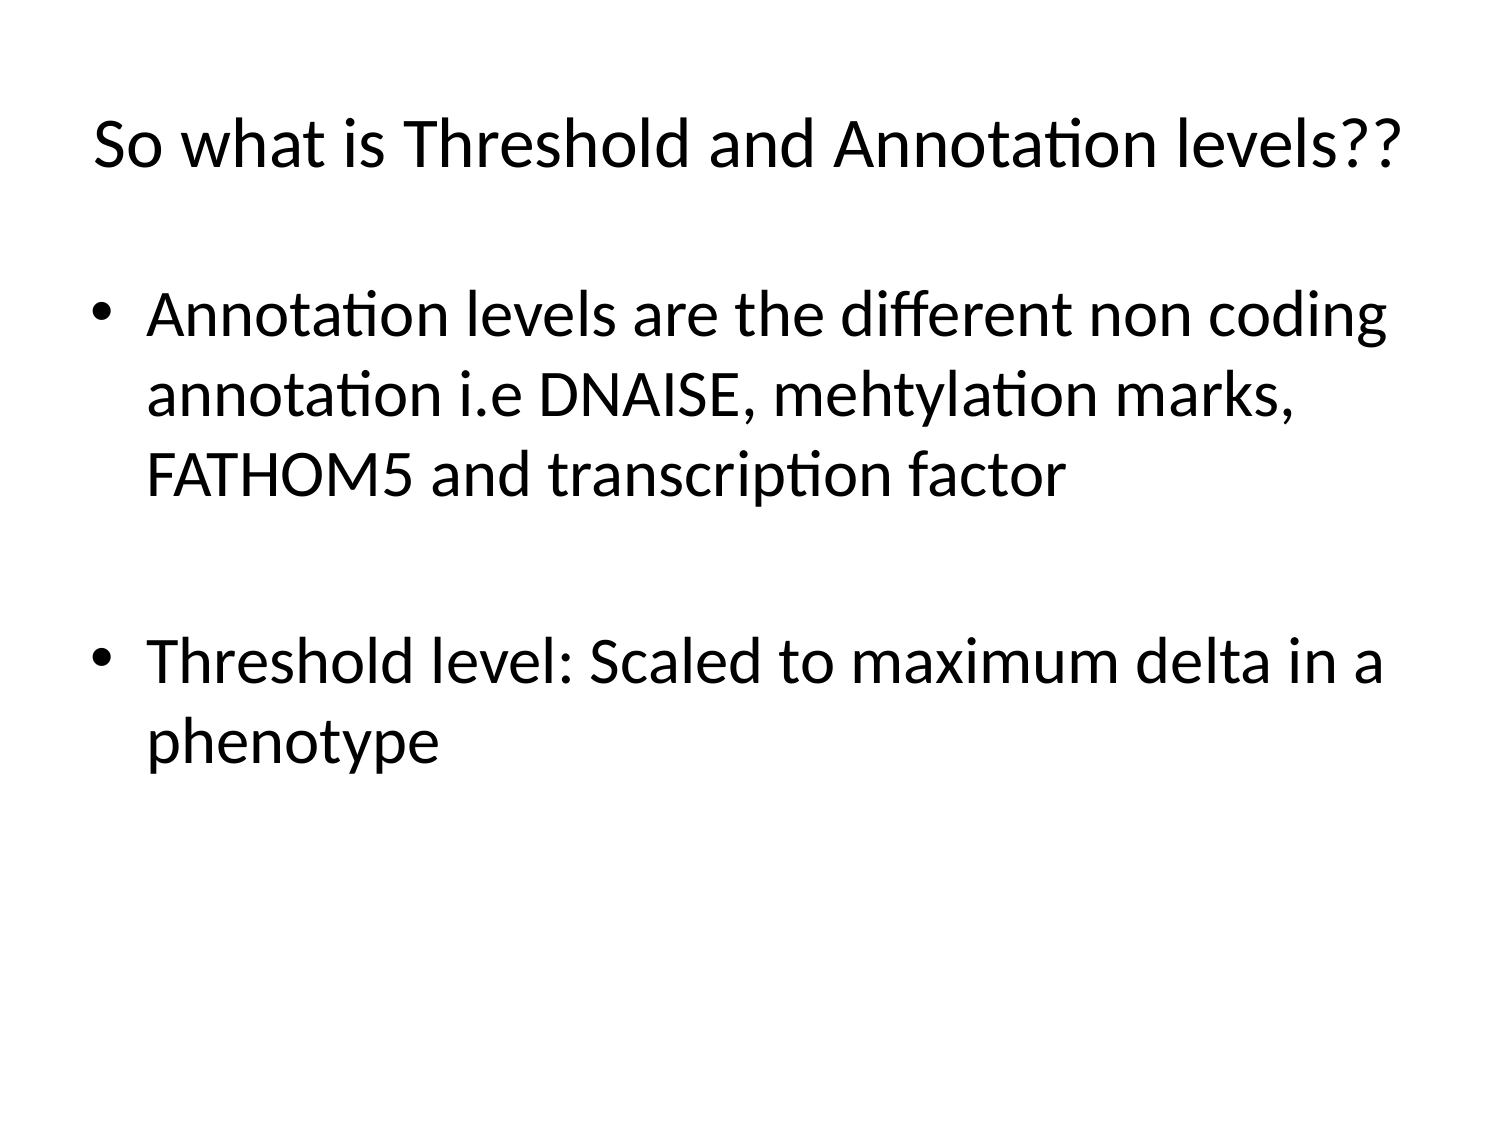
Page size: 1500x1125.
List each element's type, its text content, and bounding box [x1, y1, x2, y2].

list Annotation levels are the different non coding annotation i.e DNAISE, mehtylation marks, FATHOM5 and transcription factor Threshold level: Scaled to maximum delta in a phenotype [75, 262, 1425, 1005]
title So what is Threshold and Annotation levels?? [75, 45, 1425, 233]
